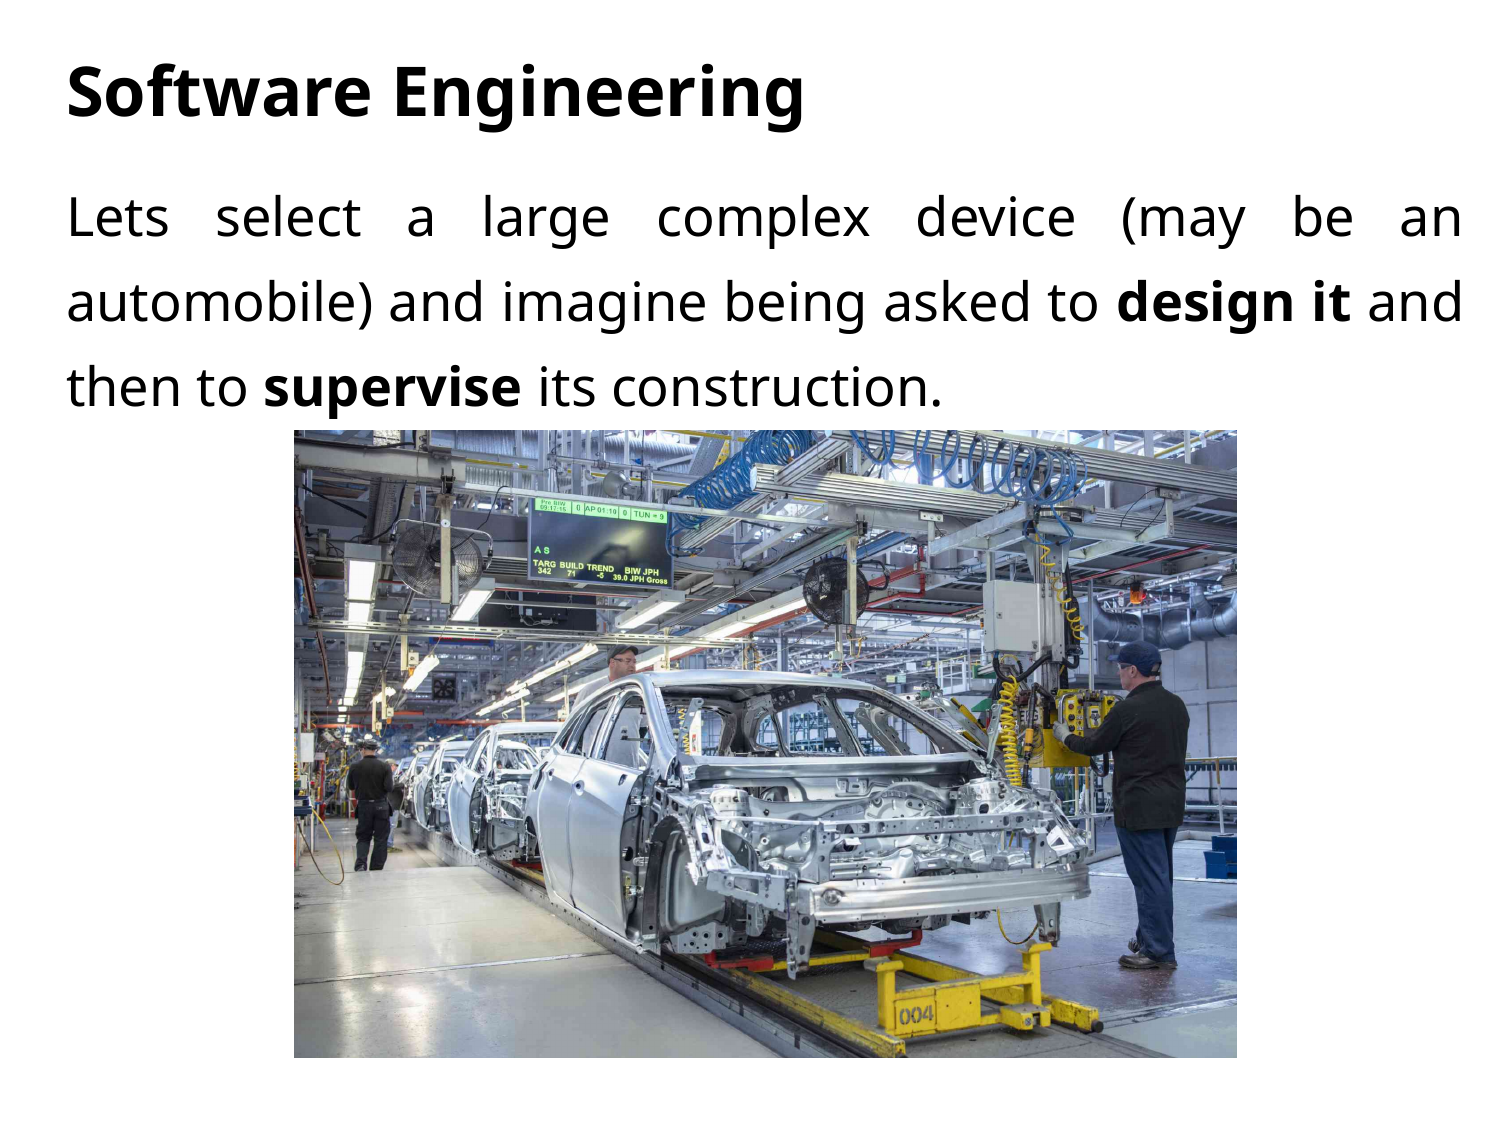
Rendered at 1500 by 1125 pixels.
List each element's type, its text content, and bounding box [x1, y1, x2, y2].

title Software Engineering [51, 27, 1449, 152]
list Lets select a large complex device (may be an automobile) and imagine being asked to design it and then to supervise its construction. [51, 152, 1480, 1106]
picture [294, 429, 1237, 1059]
